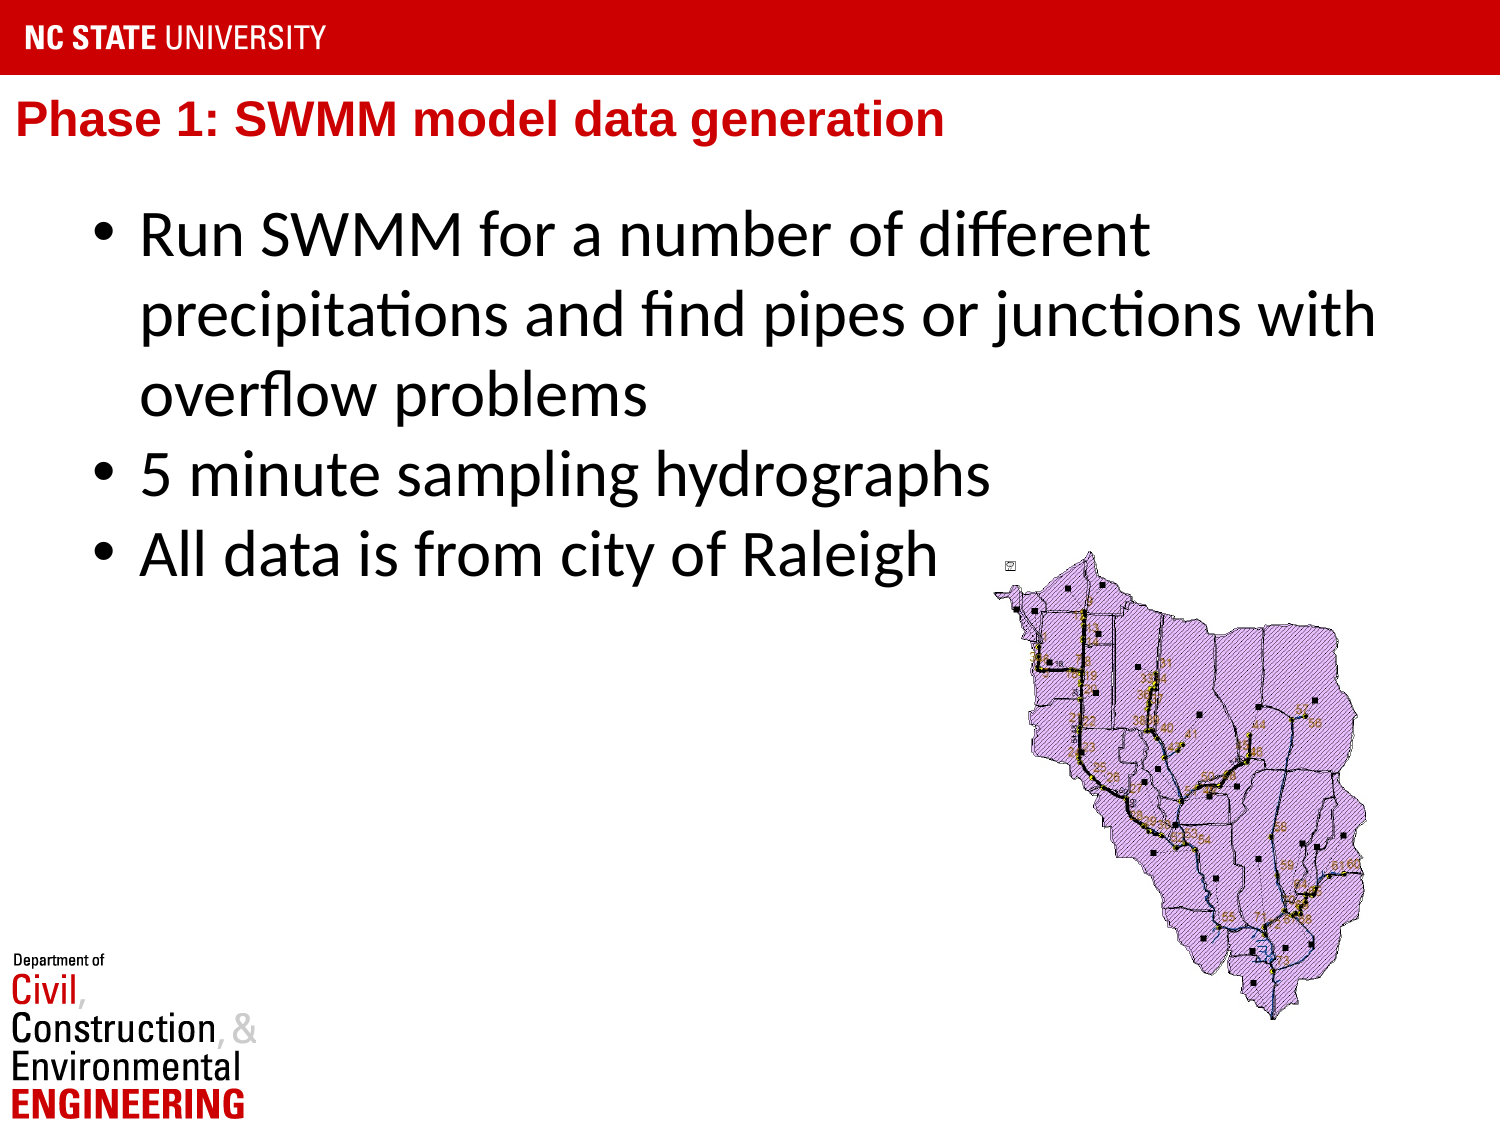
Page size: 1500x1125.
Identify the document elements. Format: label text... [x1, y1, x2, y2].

picture [0, 0, 1500, 75]
picture [12, 953, 256, 1119]
title Phase 1: SWMM model data generation [0, 77, 1350, 155]
text_box Run SWMM for a number of different precipitations and find pipes or junctions with overflow problems 5 minute sampling hydrographs All data is from city of Raleigh [77, 182, 1453, 678]
picture [960, 550, 1453, 1020]
